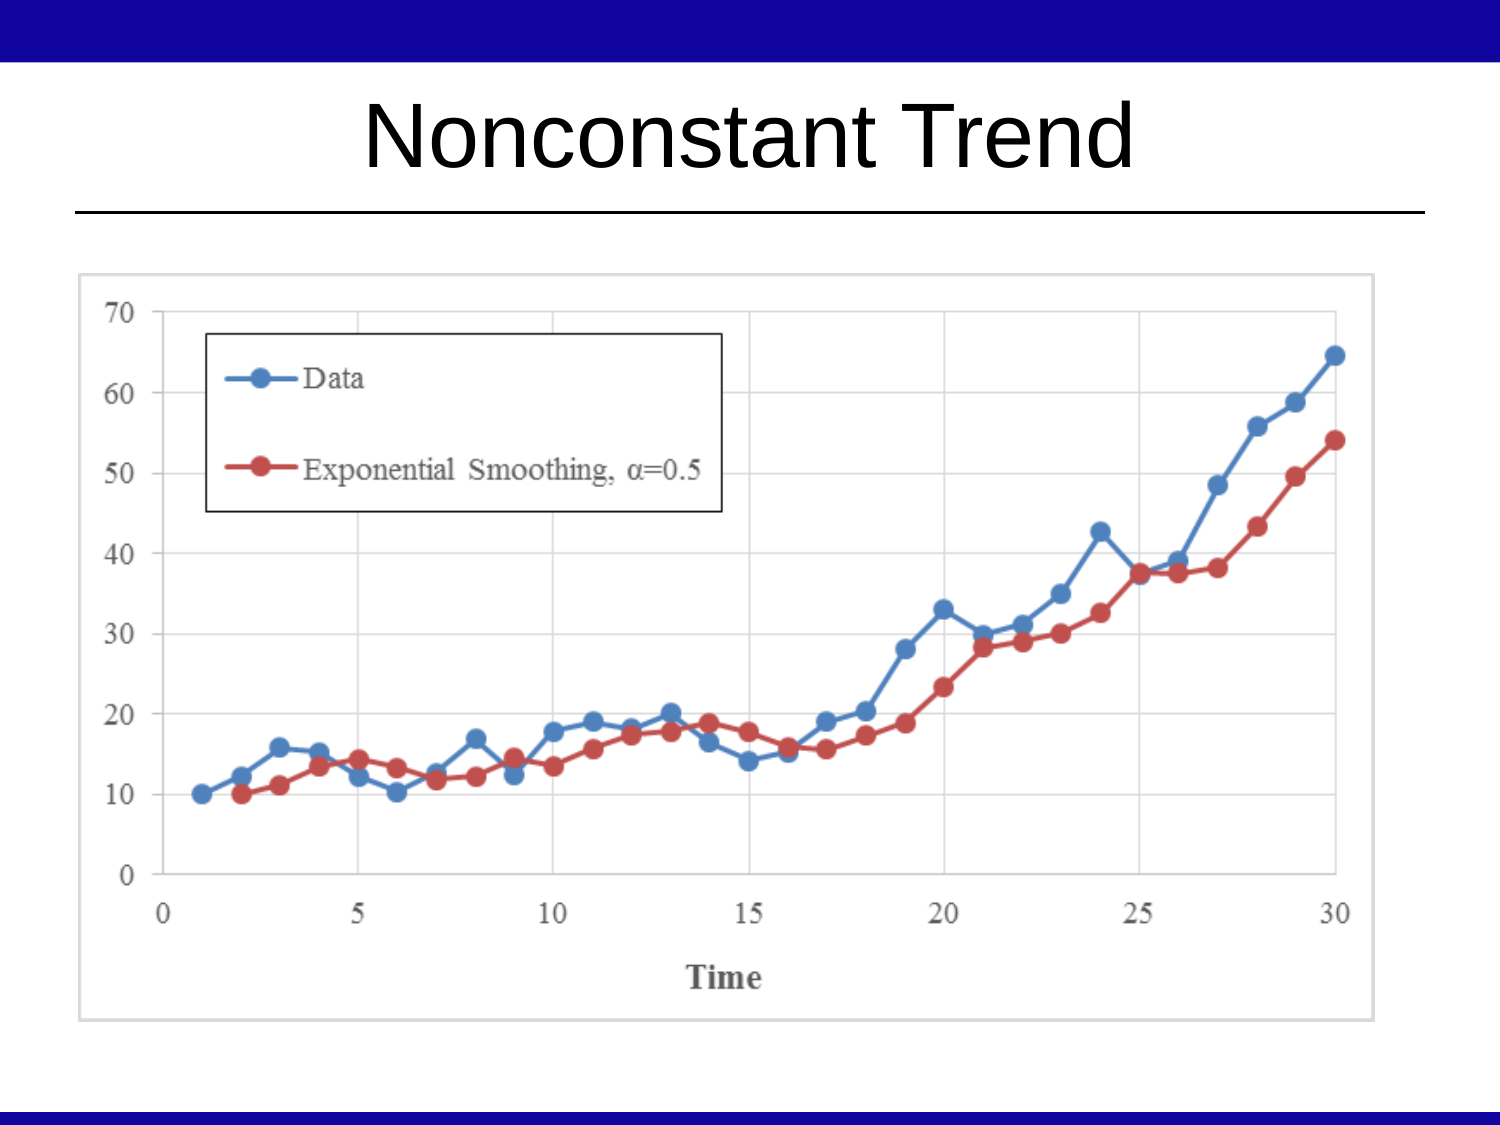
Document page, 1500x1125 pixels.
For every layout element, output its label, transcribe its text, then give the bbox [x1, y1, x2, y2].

picture [78, 273, 1376, 1022]
title Nonconstant Trend [75, 37, 1425, 225]
